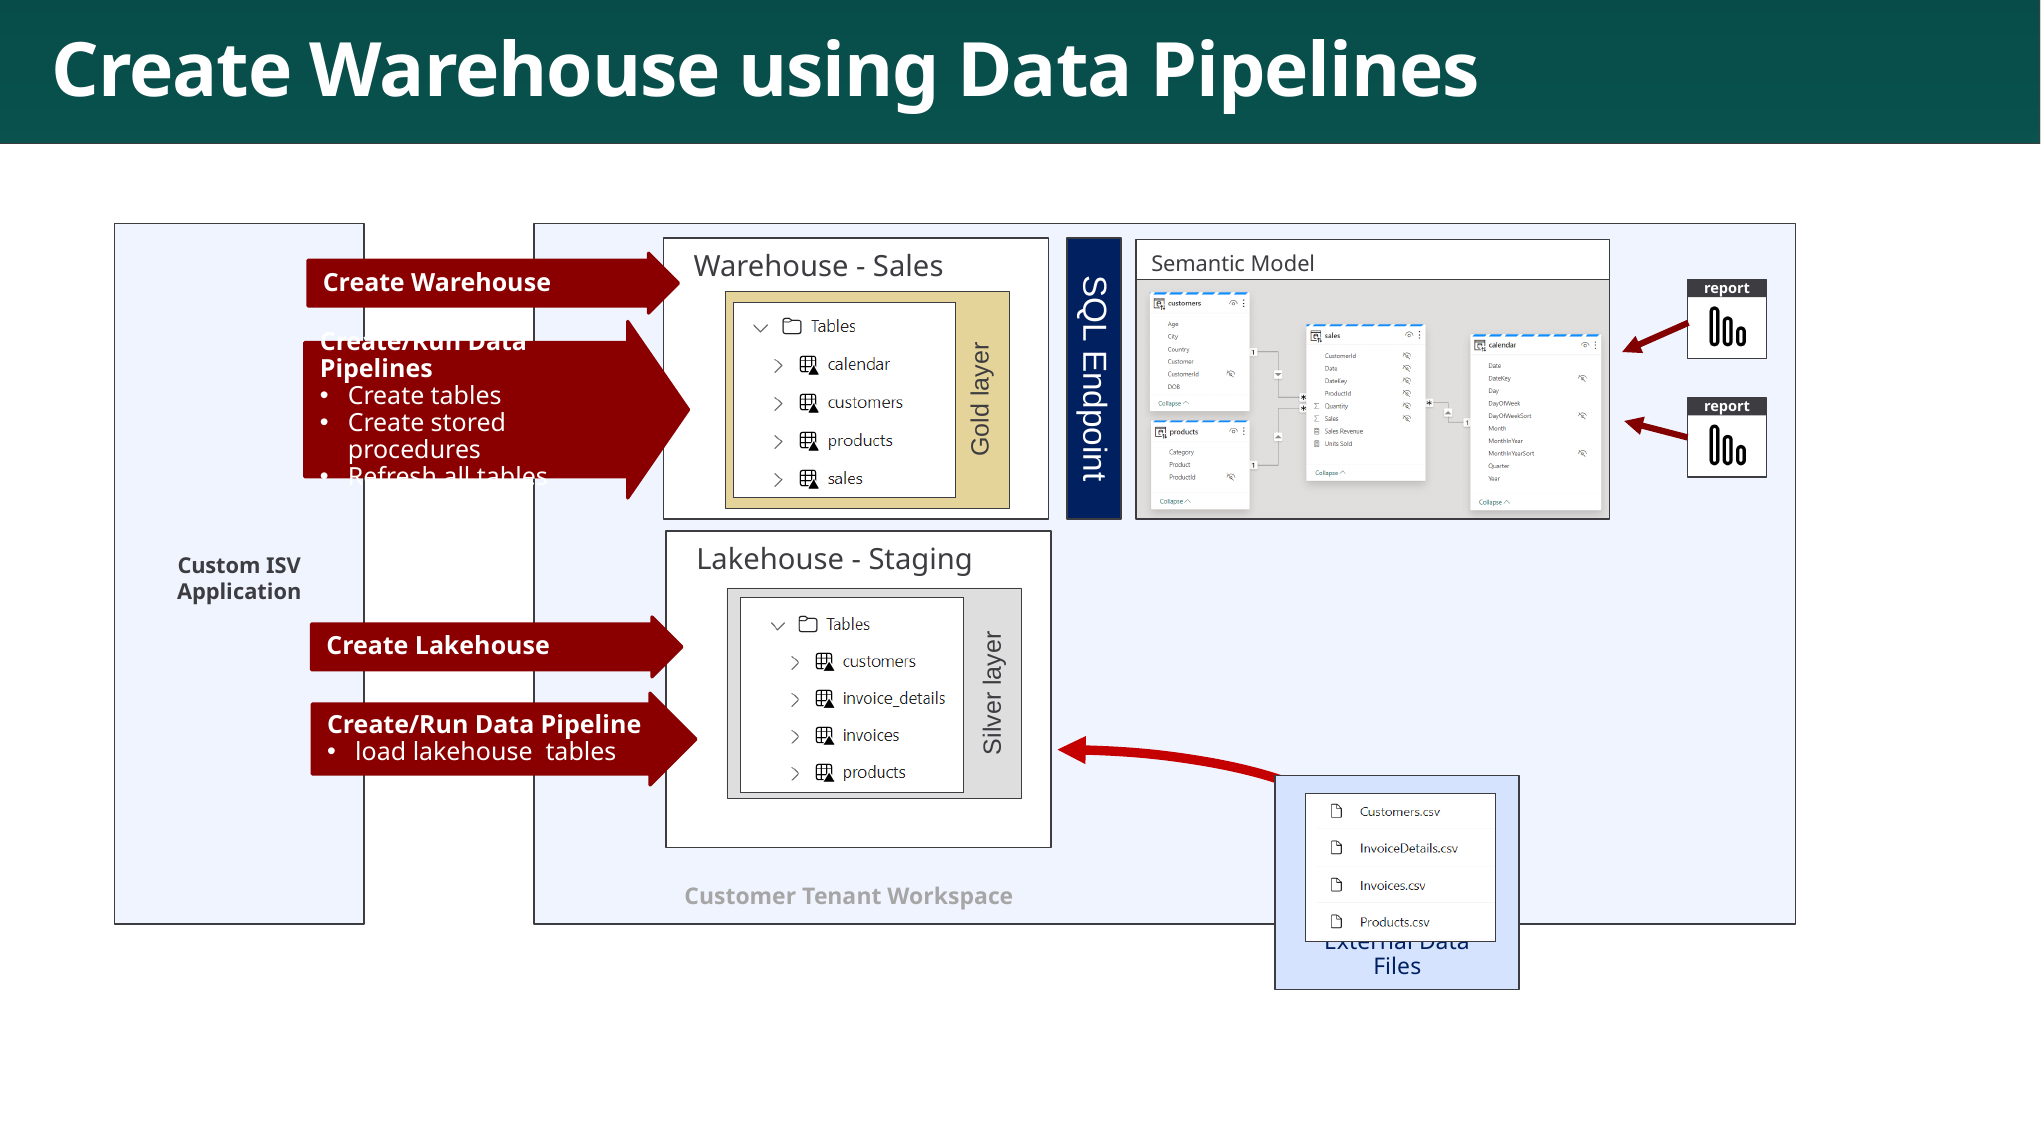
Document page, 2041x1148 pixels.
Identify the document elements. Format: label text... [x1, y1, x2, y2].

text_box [304, 290, 1010, 508]
text_box Customer Tenant Workspace [533, 223, 1796, 925]
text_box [311, 530, 1052, 587]
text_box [307, 237, 1049, 520]
title Create Warehouse using Data Pipelines [51, 31, 1988, 113]
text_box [1066, 237, 1767, 520]
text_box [311, 587, 1520, 990]
text_box Custom ISV Application [114, 223, 365, 925]
